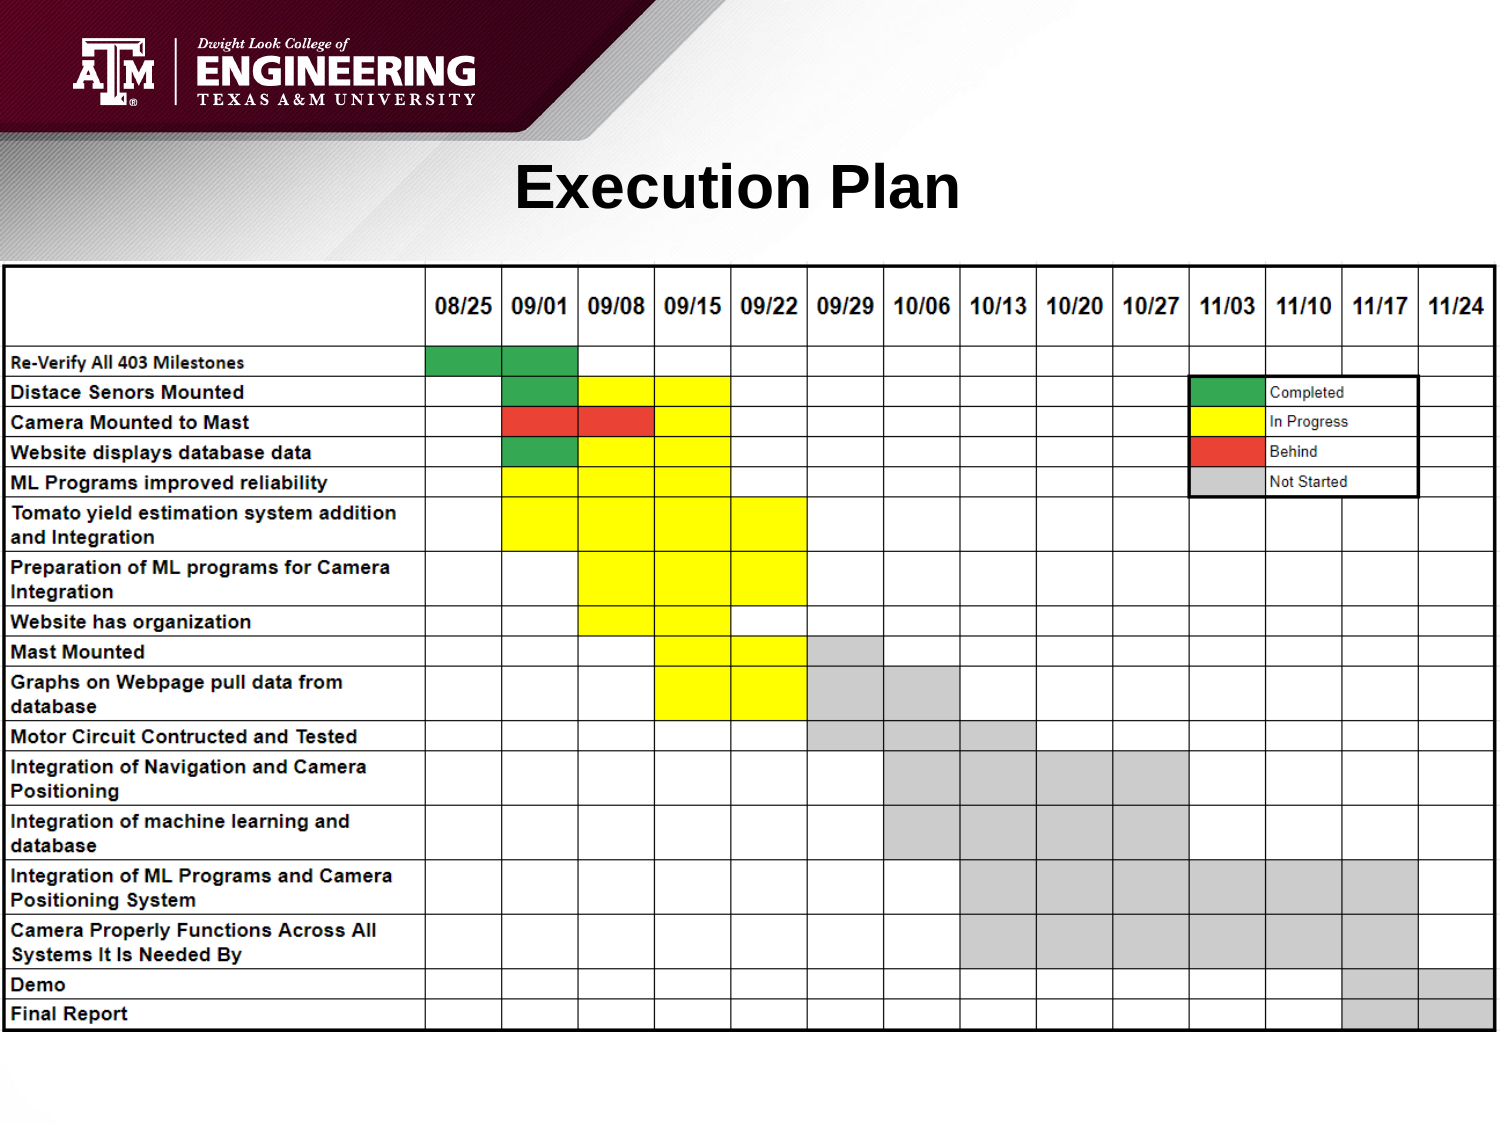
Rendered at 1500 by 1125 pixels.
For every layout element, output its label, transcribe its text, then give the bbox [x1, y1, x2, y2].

title Execution Plan [63, 117, 1414, 250]
picture [0, 0, 1500, 1125]
